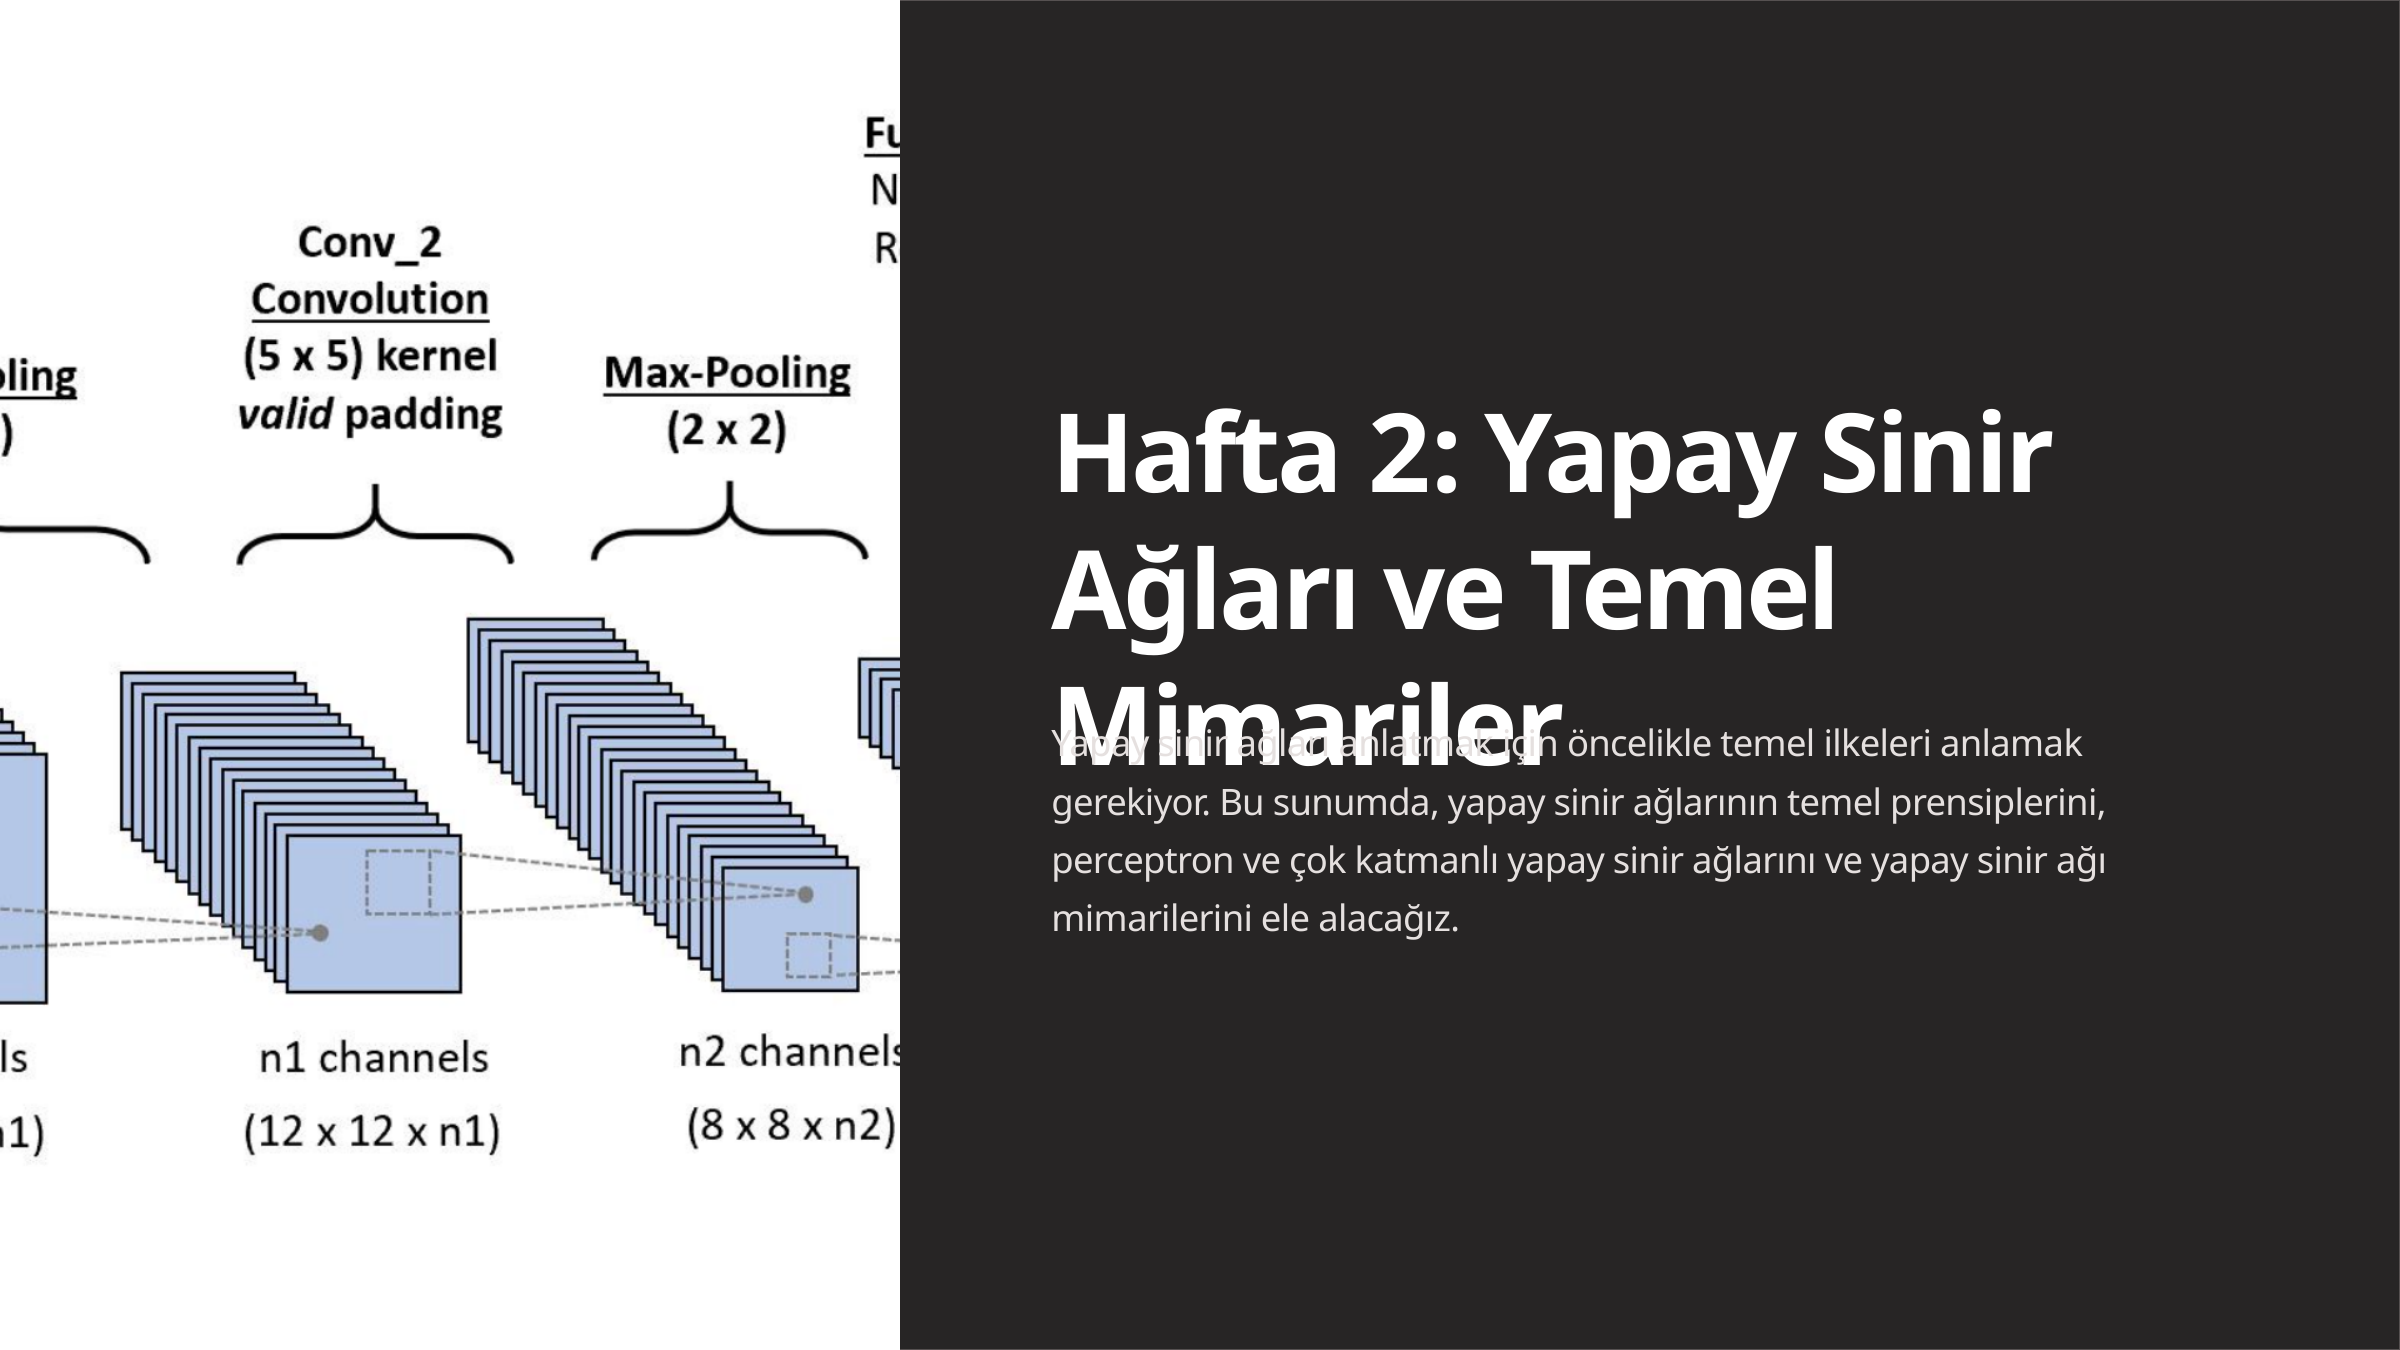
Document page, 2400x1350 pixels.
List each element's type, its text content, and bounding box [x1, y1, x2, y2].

text_box Hafta 2: Yapay Sinir Ağları ve Temel Mimariler [1036, 370, 2264, 644]
text_box [900, 0, 2400, 1350]
text_box Yapay sinir ağları anlatmak için öncelikle temel ilkeleri anlamak gerekiyor. Bu sunumda, yapay sinir ağlarının temel prensiplerini, perceptron ve çok katmanlı yapay sinir ağlarını ve yapay sinir ağı mimarilerini ele alacağız. [1036, 698, 2264, 874]
picture [0, 0, 900, 1350]
